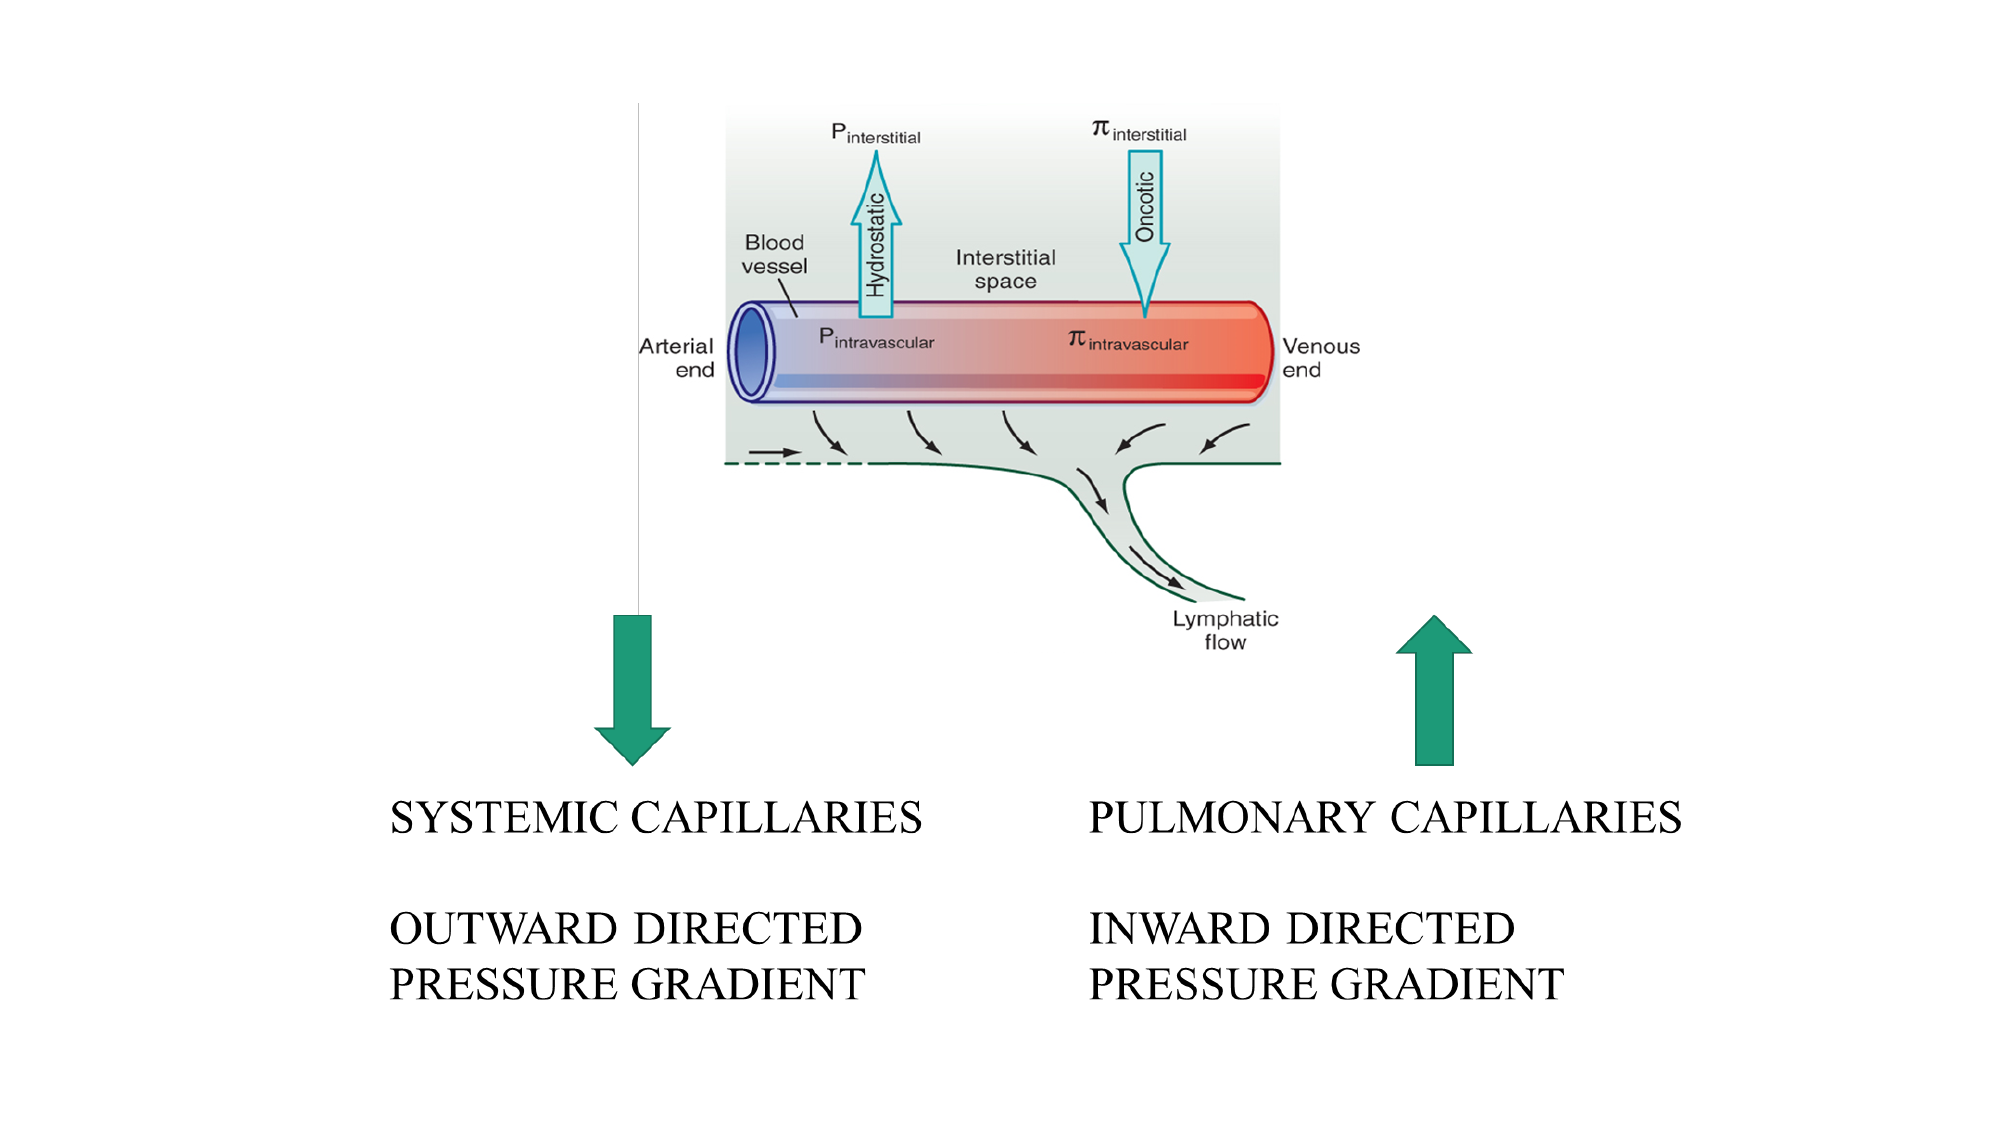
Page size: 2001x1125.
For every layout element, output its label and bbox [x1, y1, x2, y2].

list [361, 103, 1723, 1038]
